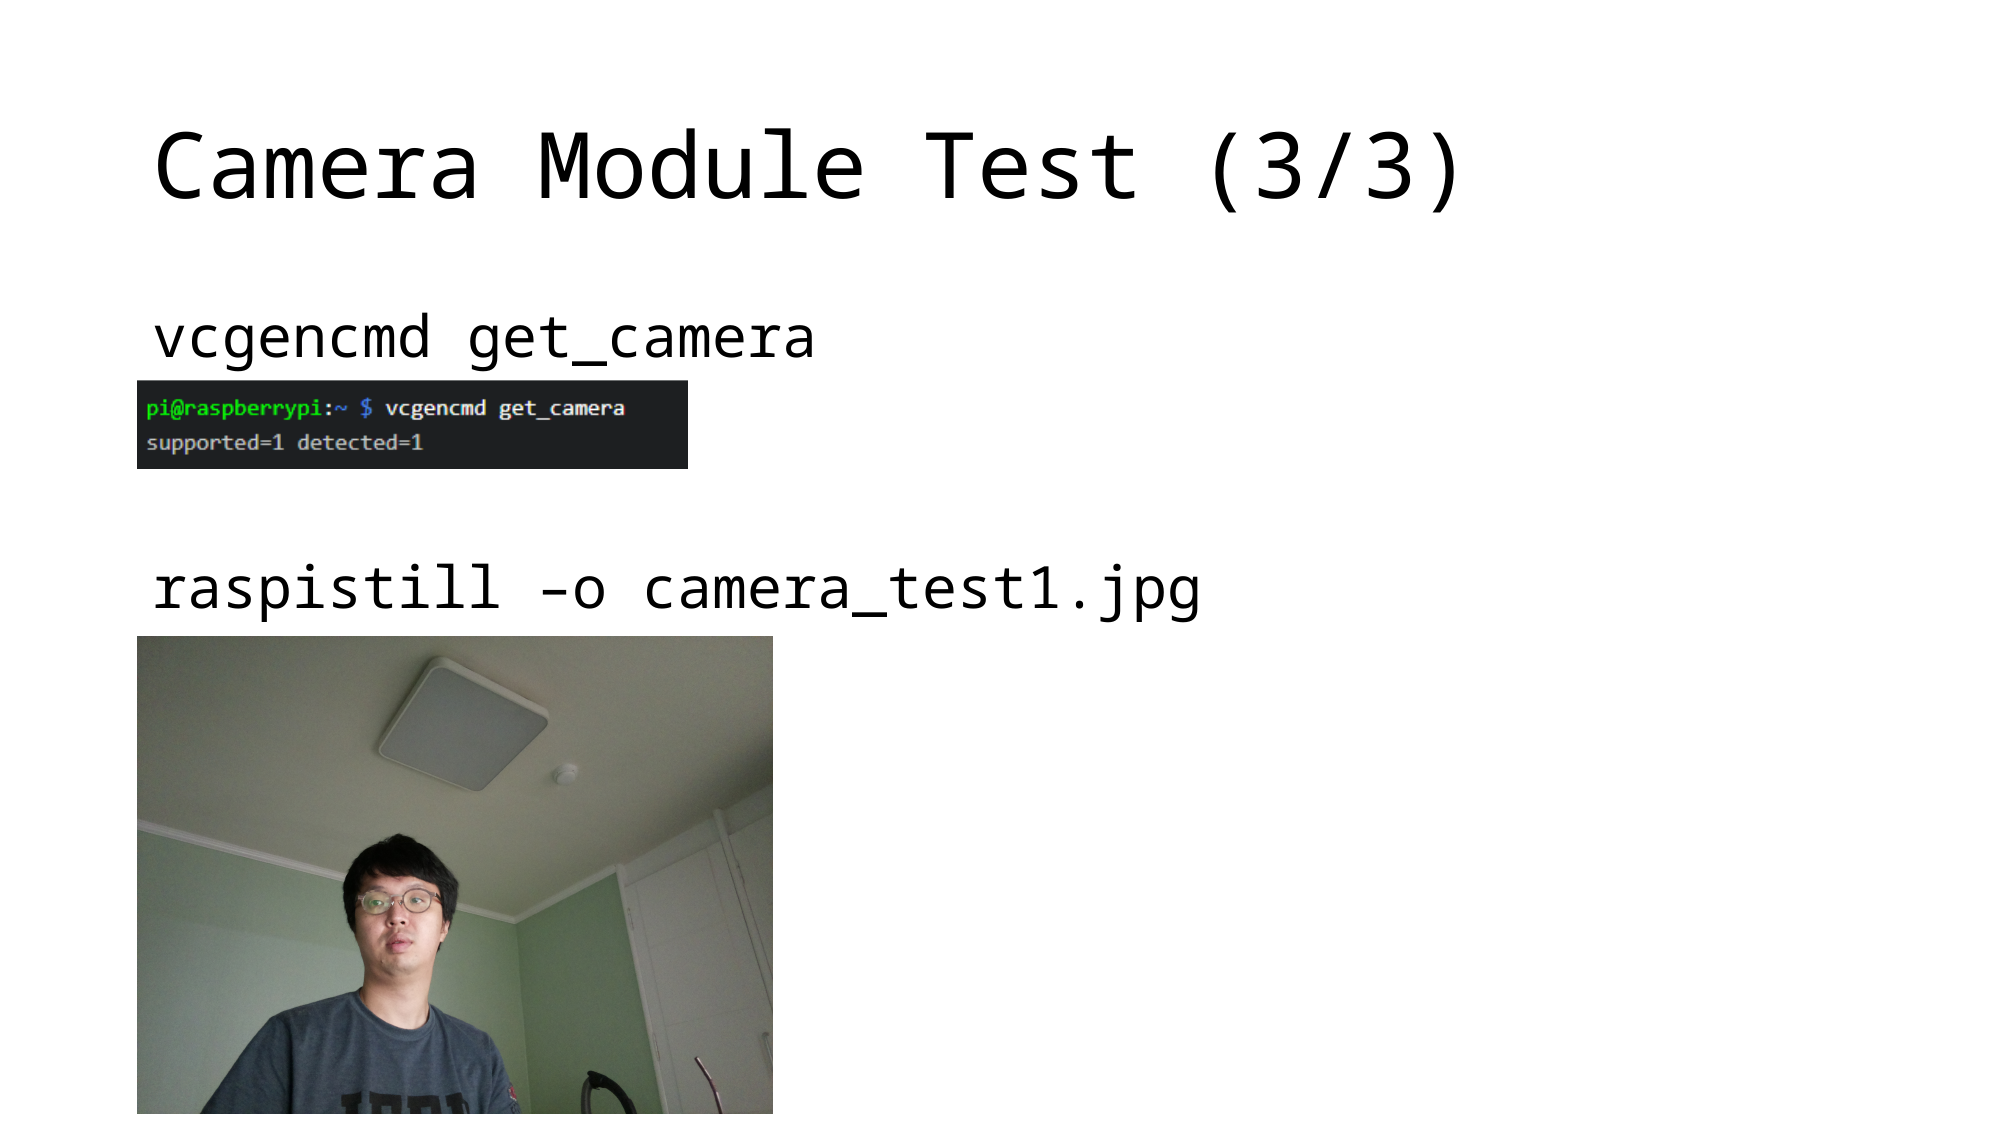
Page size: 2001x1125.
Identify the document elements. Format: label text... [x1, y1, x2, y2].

picture [137, 379, 688, 469]
list vcgencmd get_camera raspistill –o camera_test1.jpg [137, 299, 1863, 1014]
picture [137, 636, 773, 1114]
title Camera Module Test (3/3) [137, 59, 1863, 278]
